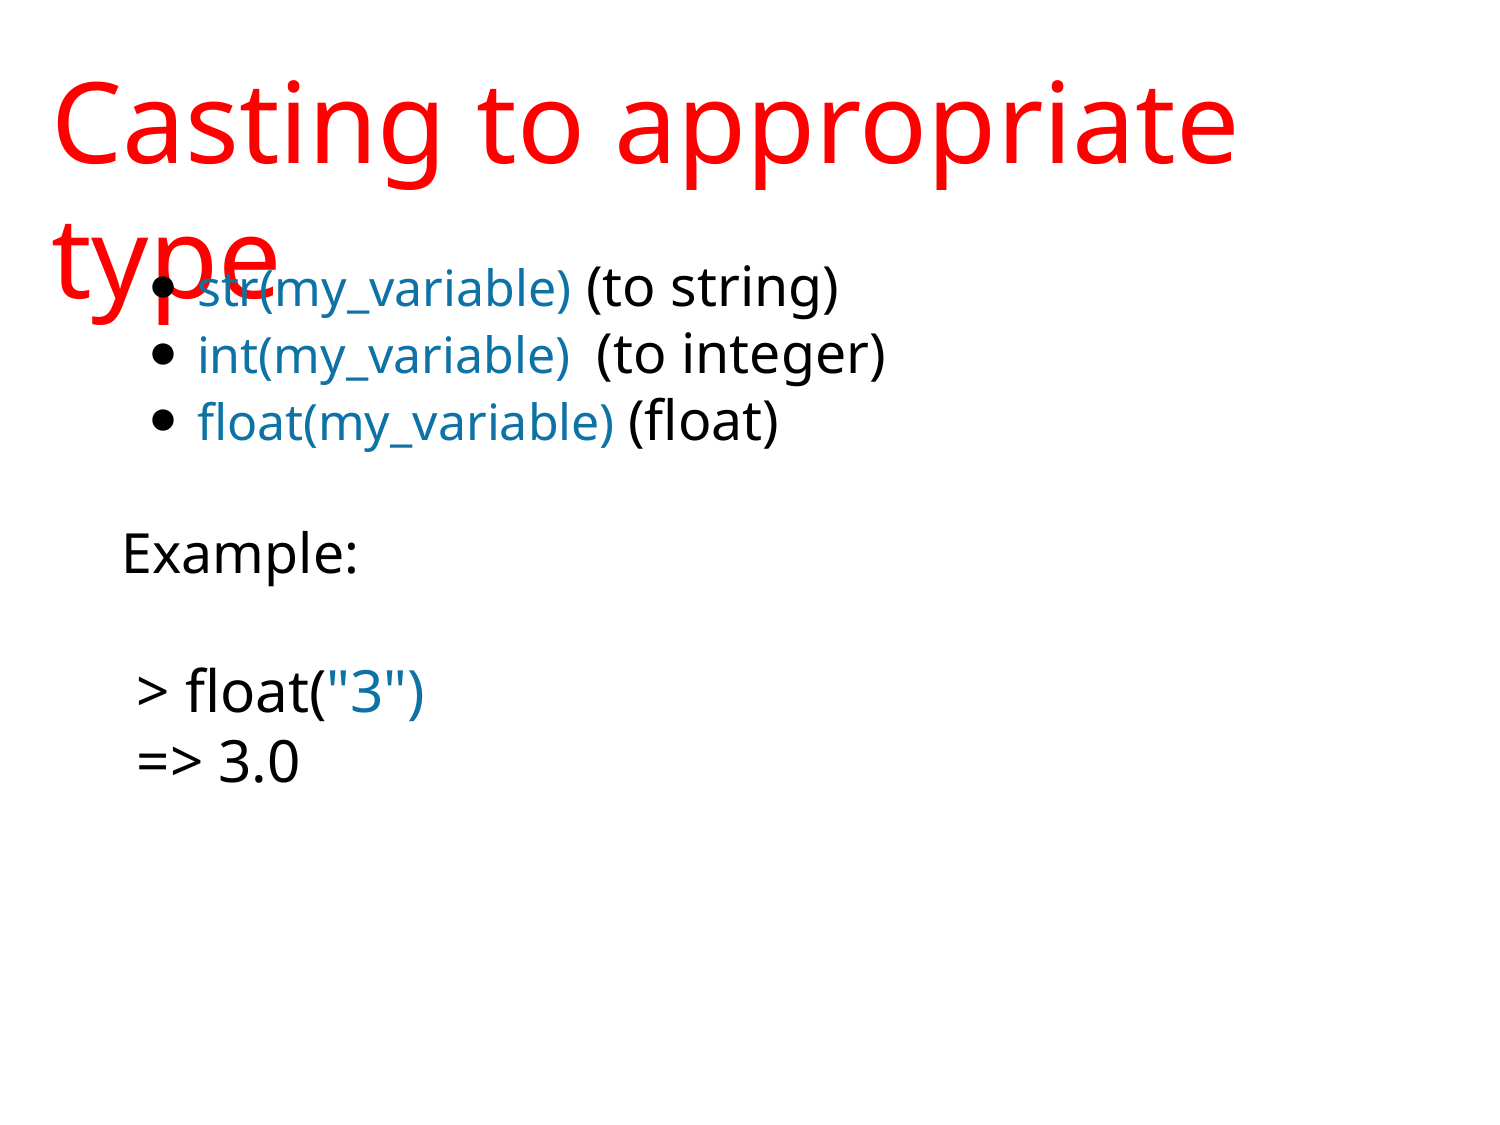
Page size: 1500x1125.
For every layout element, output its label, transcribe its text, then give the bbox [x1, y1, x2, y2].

list str(my_variable) (to string) int(my_variable) (to integer) float(my_variable) (float) Example: > float("3") => 3.0 [115, 245, 1291, 1067]
title Casting to appropriate type [45, 45, 1467, 192]
